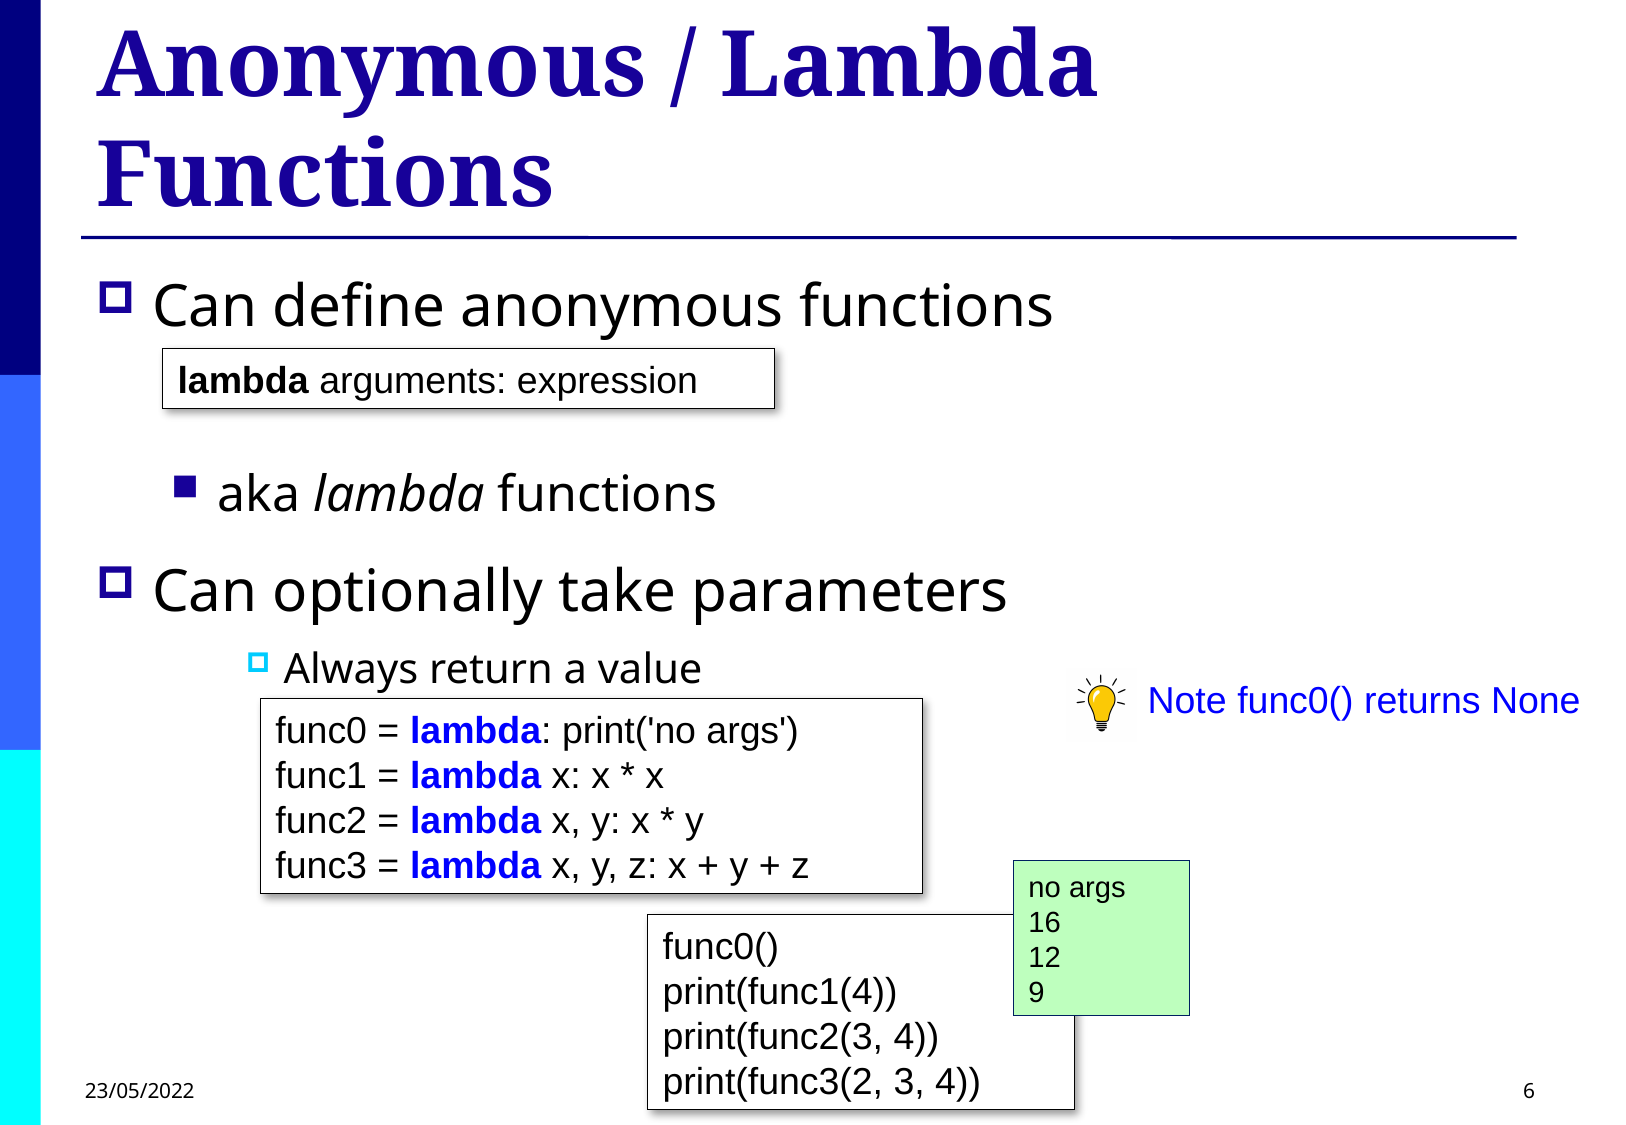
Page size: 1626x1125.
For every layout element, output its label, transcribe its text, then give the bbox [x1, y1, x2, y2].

slide_number 6 [1170, 1070, 1550, 1125]
text_box Note func0() returns None [1138, 668, 1596, 729]
text_box func0 = lambda: print('no args') func1 = lambda x: x * x func2 = lambda x, y: x * y func3 = lambda x, y, z: x + y + z [260, 698, 923, 894]
text_box no args 16 12 9 [1013, 860, 1190, 1016]
title Anonymous / Lambda Functions [81, 45, 1544, 233]
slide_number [70, 1070, 450, 1125]
list Can define anonymous functions aka lambda functions Can optionally take parameters Always return a value [81, 242, 1544, 986]
footer Further Functions [556, 1070, 1071, 1125]
text_box lambda arguments: expression [162, 348, 775, 409]
picture [1066, 668, 1137, 742]
text_box func0() print(func1(4)) print(func2(3, 4)) print(func3(2, 3, 4)) [647, 914, 1075, 1110]
